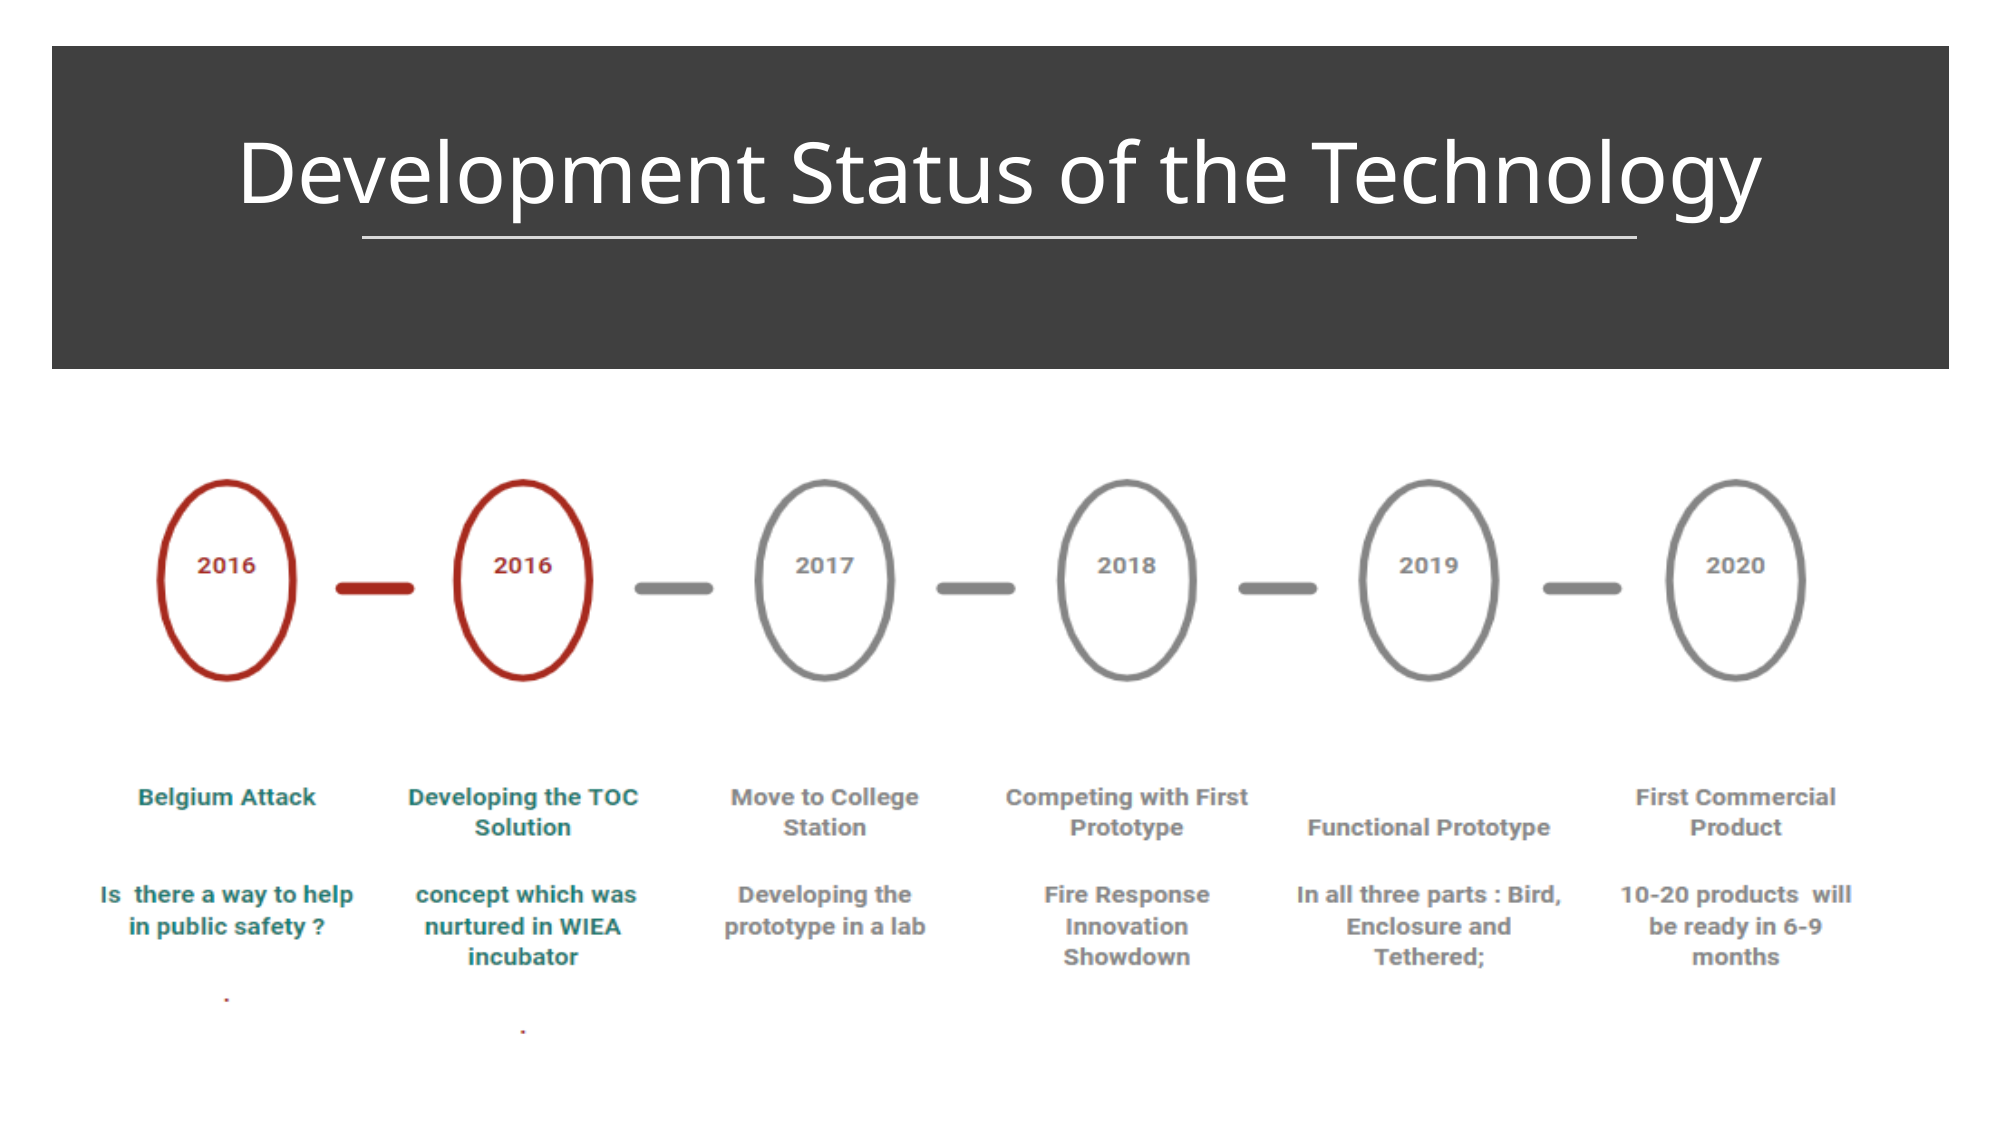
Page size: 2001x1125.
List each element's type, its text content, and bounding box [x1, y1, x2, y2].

title Development Status of the Technology [86, 76, 1914, 230]
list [86, 409, 1879, 1050]
text_box [61, 55, 1939, 360]
